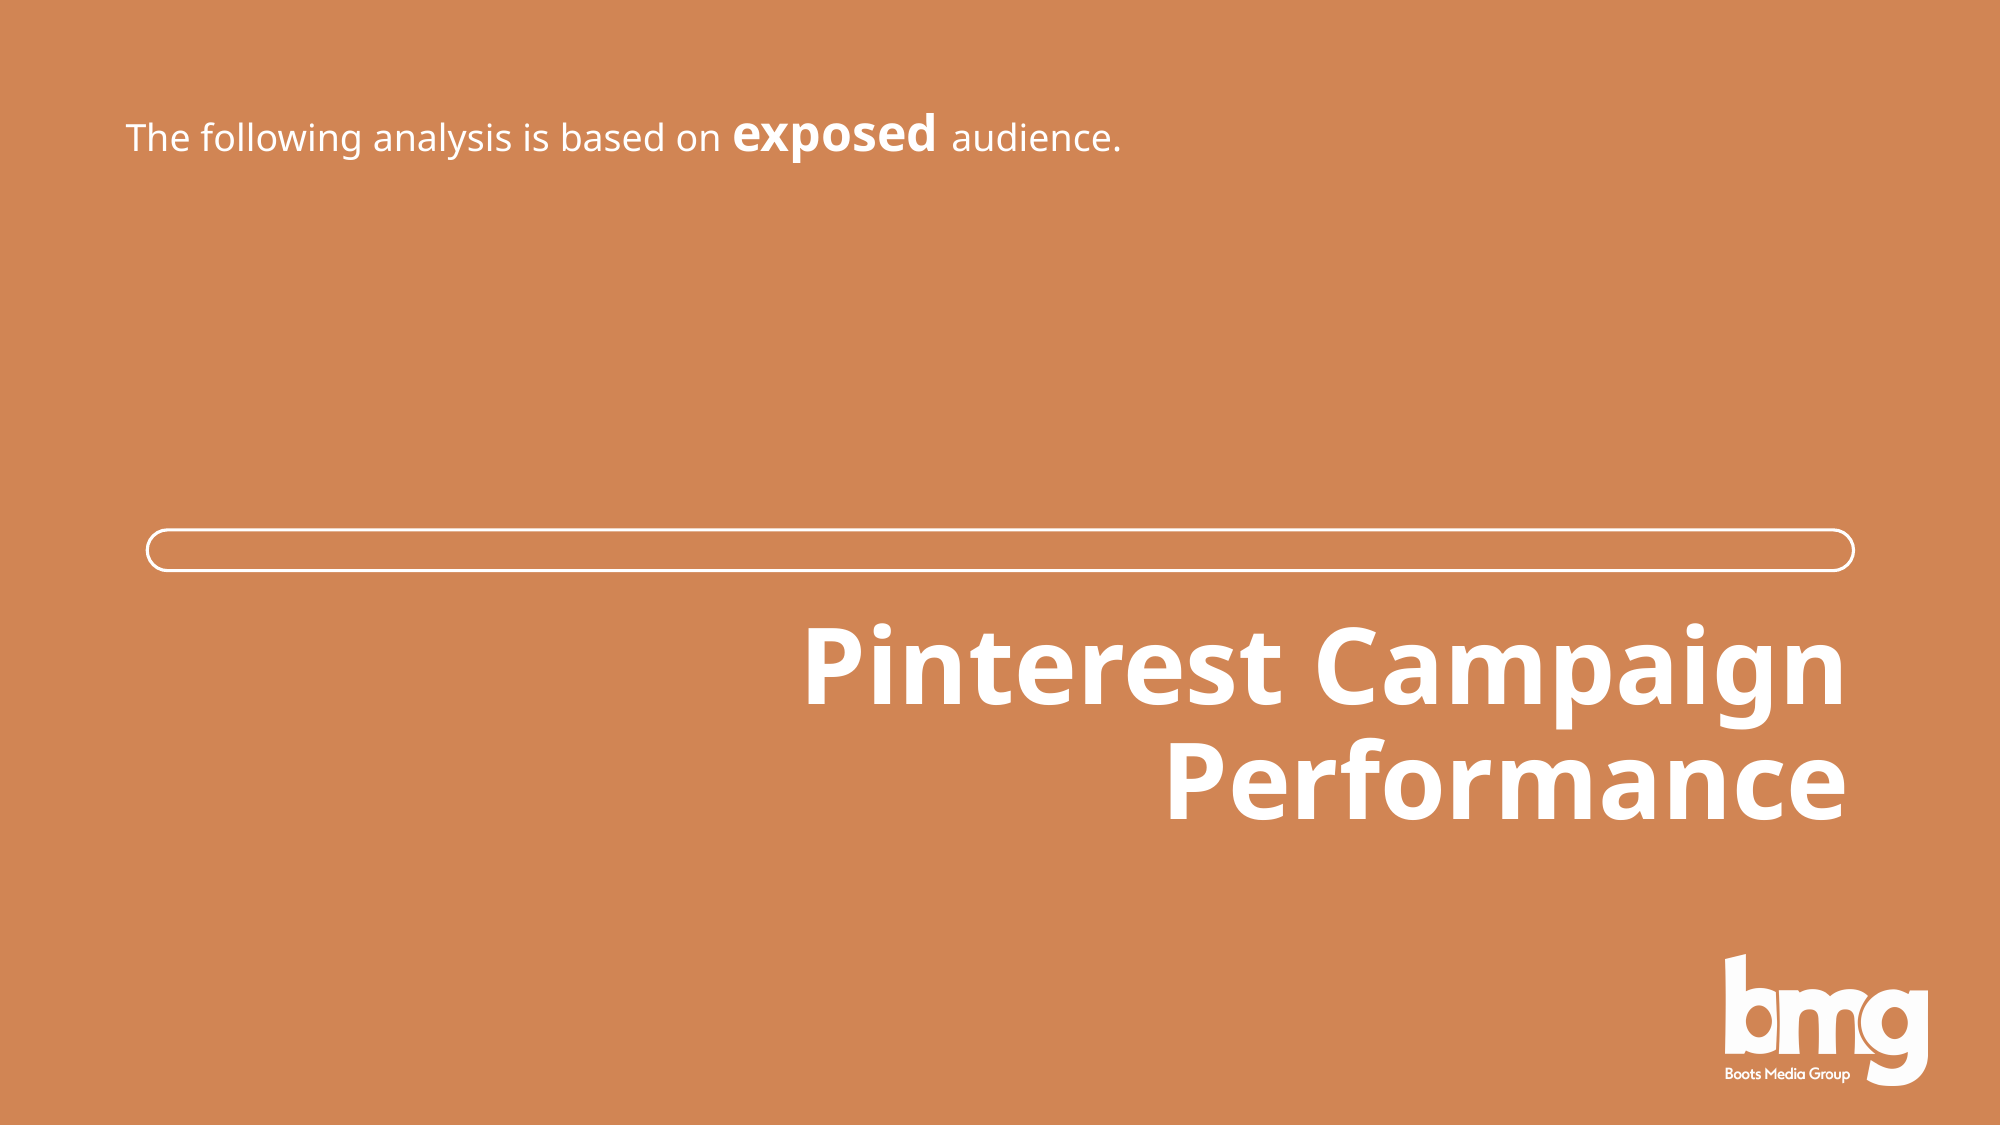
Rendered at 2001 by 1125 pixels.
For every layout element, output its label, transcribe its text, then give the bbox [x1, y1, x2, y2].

picture [1725, 954, 1928, 1086]
text_box The following analysis is based on exposed audience. [125, 101, 1406, 158]
title Pinterest Campaign Performance [675, 612, 1850, 843]
